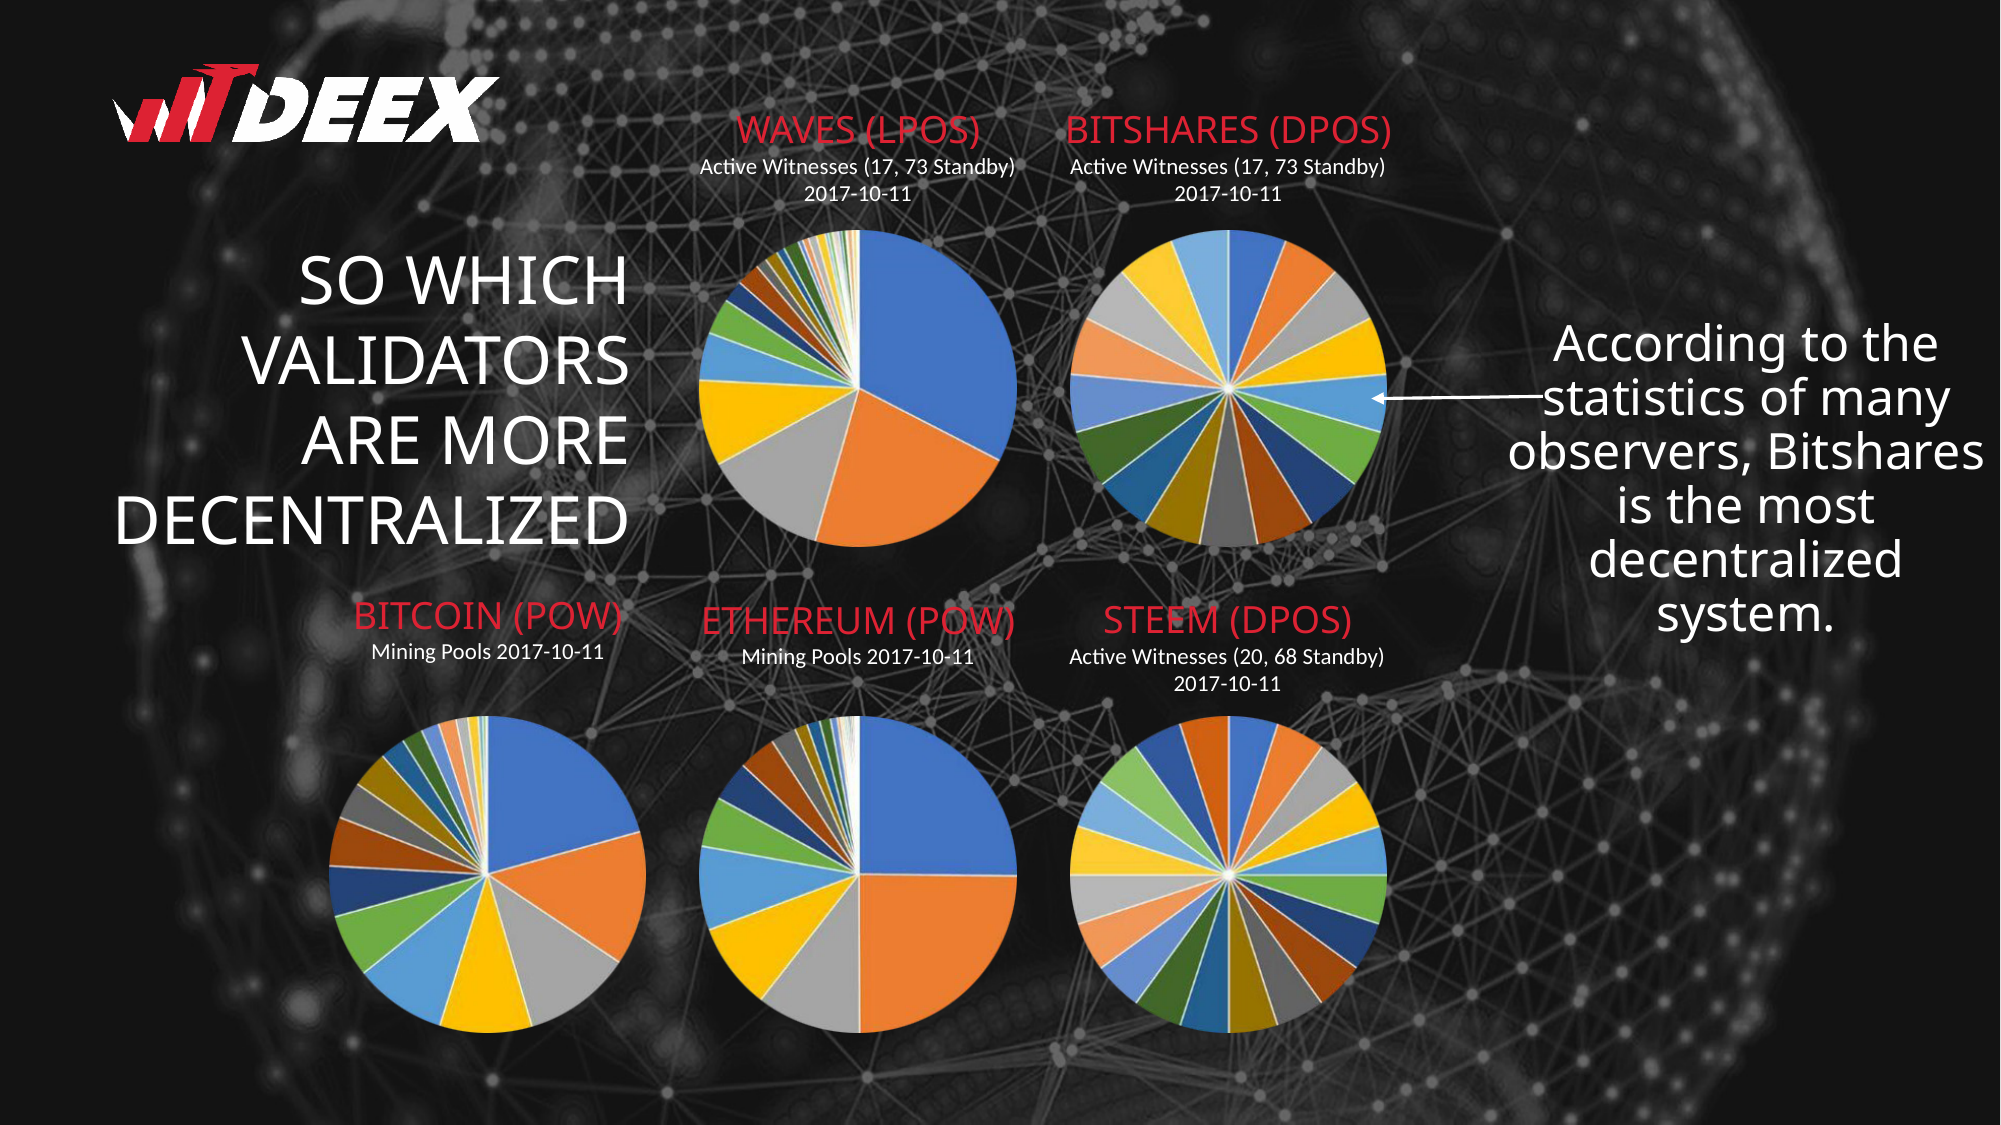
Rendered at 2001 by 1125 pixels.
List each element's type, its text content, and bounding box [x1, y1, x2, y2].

text_box BITCOIN (POW) Mining Pools 2017-10-11 [301, 584, 674, 672]
text_box WAVES (LPOS) Active Witnesses (17, 73 Standby) 2017-10-11 [672, 98, 1042, 214]
picture [0, 0, 2001, 1125]
text_box BITSHARES (DPOS) Active Witnesses (17, 73 Standby) 2017-10-11 [1042, 98, 1415, 214]
text_box SO WHICH VALIDATORS ARE MORE DECENTRALIZED [58, 230, 646, 565]
text_box ETHEREUM (POW) Mining Pools 2017-10-11 [672, 589, 1041, 677]
text_box STEEM (DPOS) Active Witnesses (20, 68 Standby) 2017-10-11 [1041, 589, 1414, 704]
title According to the statistics of many observers, Bitshares is the most decentralized system. [1479, 237, 2000, 650]
